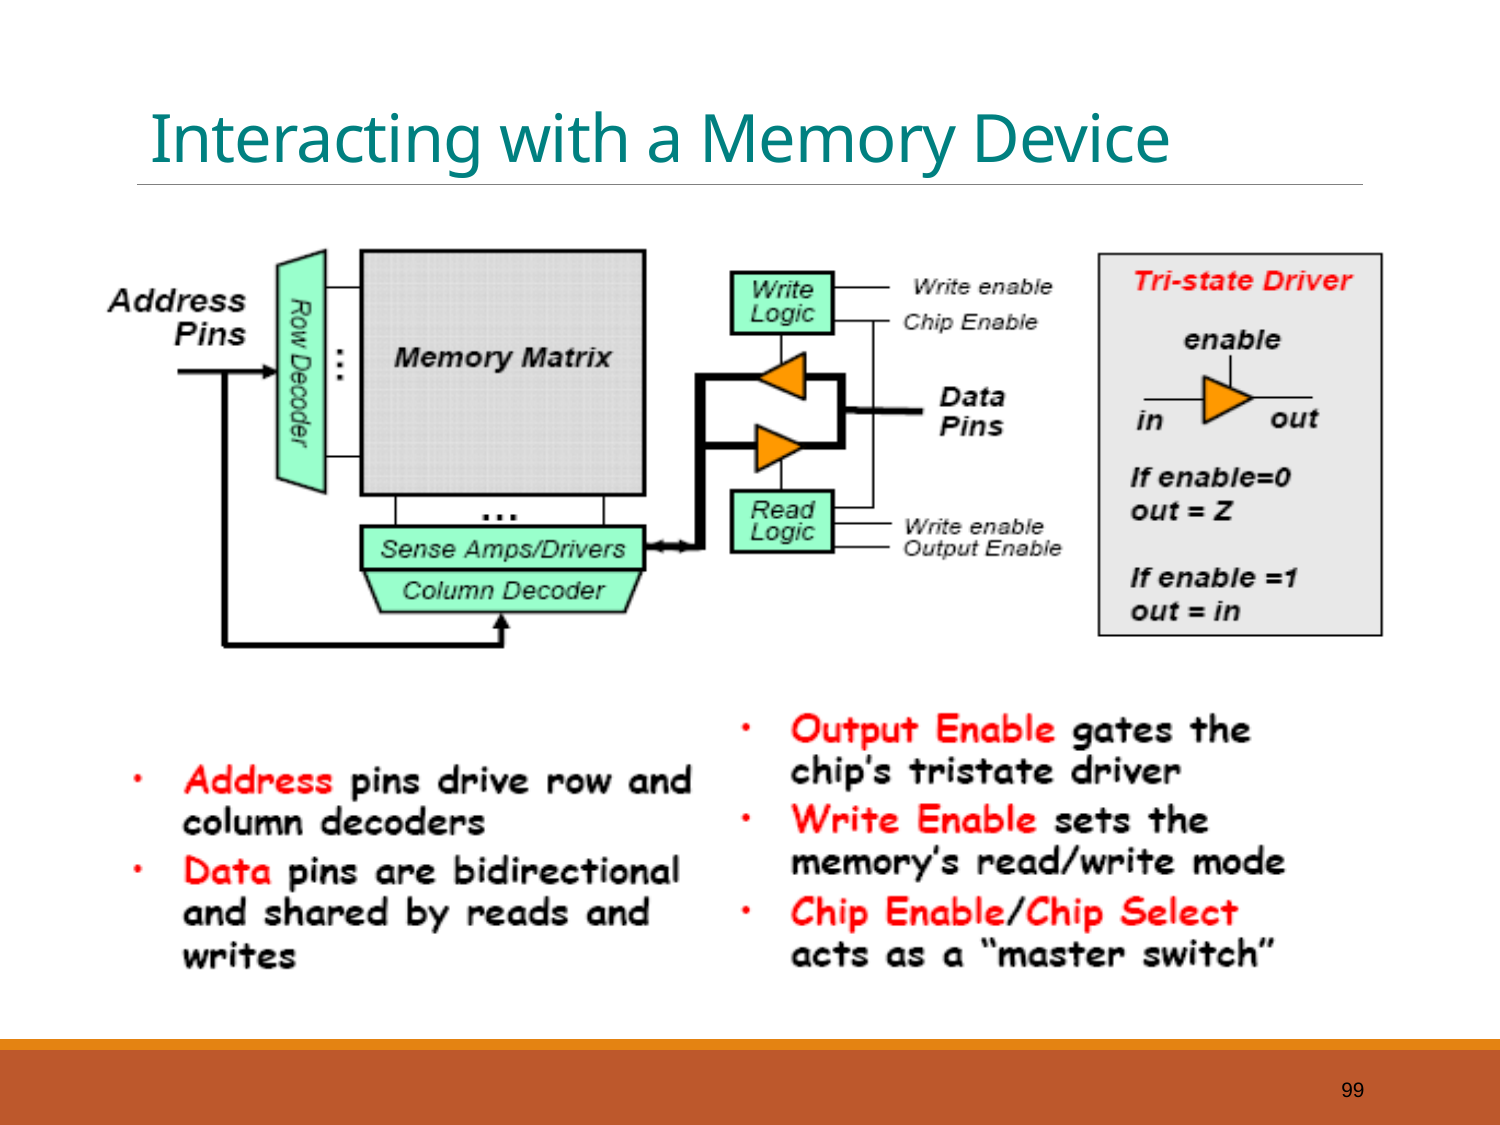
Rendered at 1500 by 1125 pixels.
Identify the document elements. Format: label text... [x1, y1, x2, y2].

slide_number 99 [1218, 1059, 1380, 1120]
title Interacting with a Memory Device [135, 47, 1373, 184]
picture [61, 220, 1426, 990]
